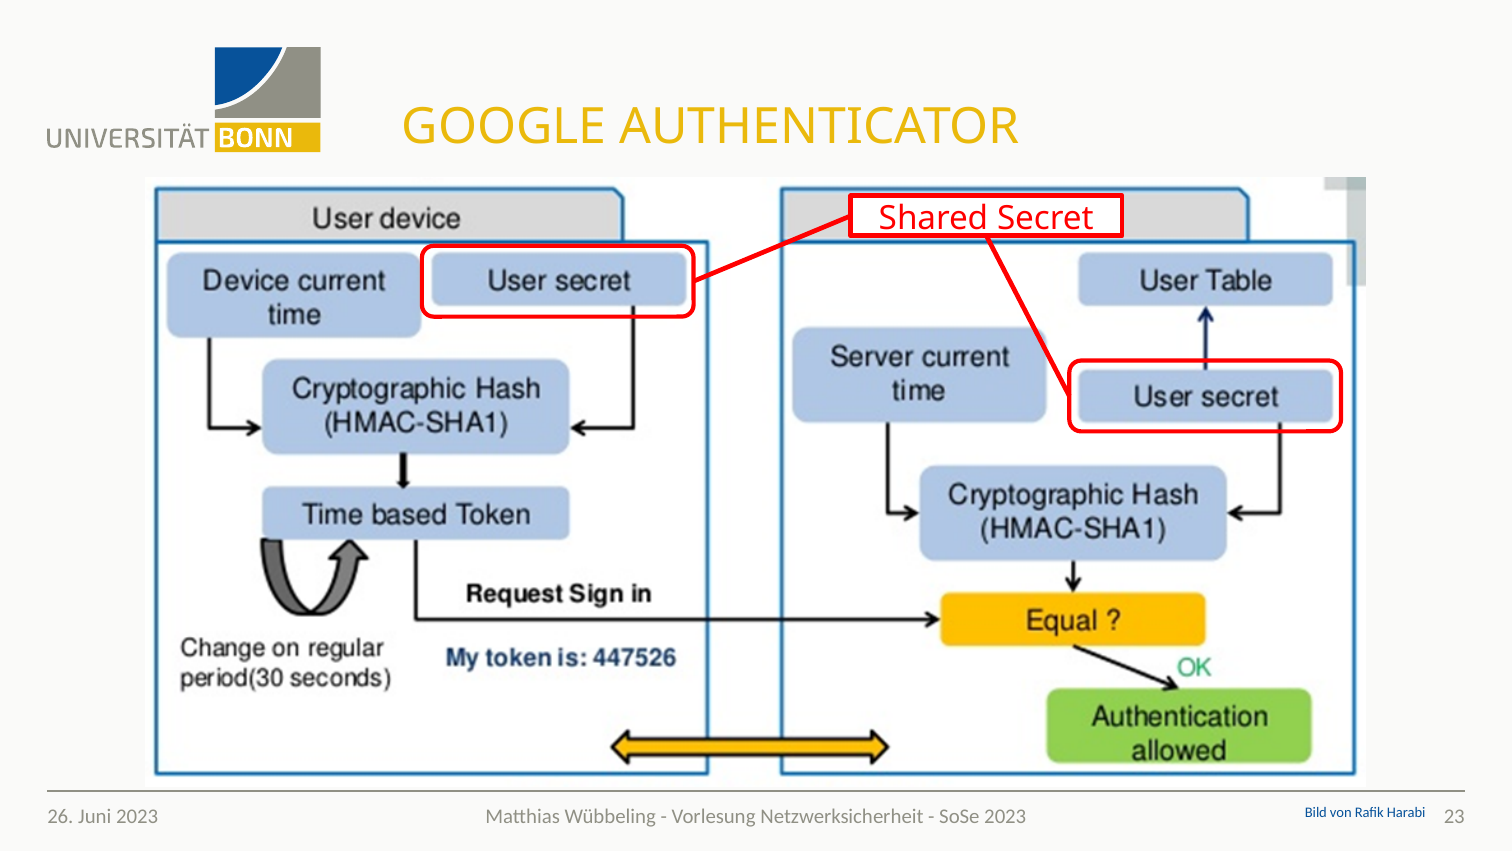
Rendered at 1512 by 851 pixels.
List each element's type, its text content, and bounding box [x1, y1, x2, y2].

text_box Bild von Rafik Harabi [1304, 803, 1426, 821]
footer Matthias Wübbeling - Vorlesung Netzwerksicherheit - SoSe 2023 [342, 796, 1170, 839]
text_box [421, 195, 1342, 432]
slide_number 23 [1370, 791, 1465, 839]
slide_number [47, 791, 189, 839]
picture [144, 177, 1366, 787]
title Google Authenticator [401, 47, 1465, 154]
